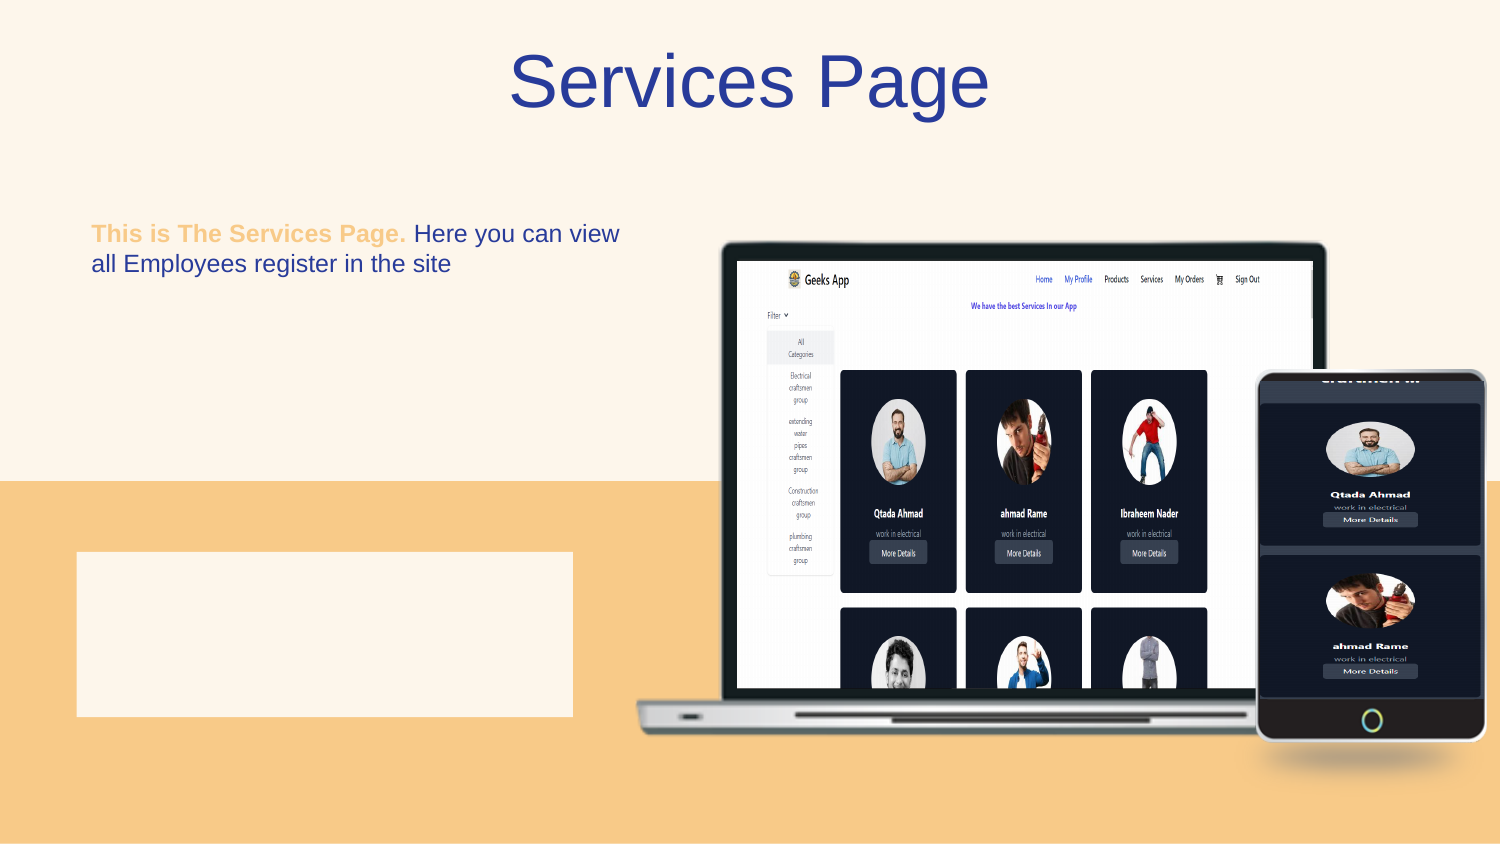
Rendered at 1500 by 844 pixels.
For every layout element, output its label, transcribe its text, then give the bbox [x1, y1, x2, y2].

list Services Page [0, 29, 1500, 125]
text_box This is The Services Page. Here you can view all Employees register in the site [76, 210, 652, 285]
picture [419, 185, 1500, 797]
